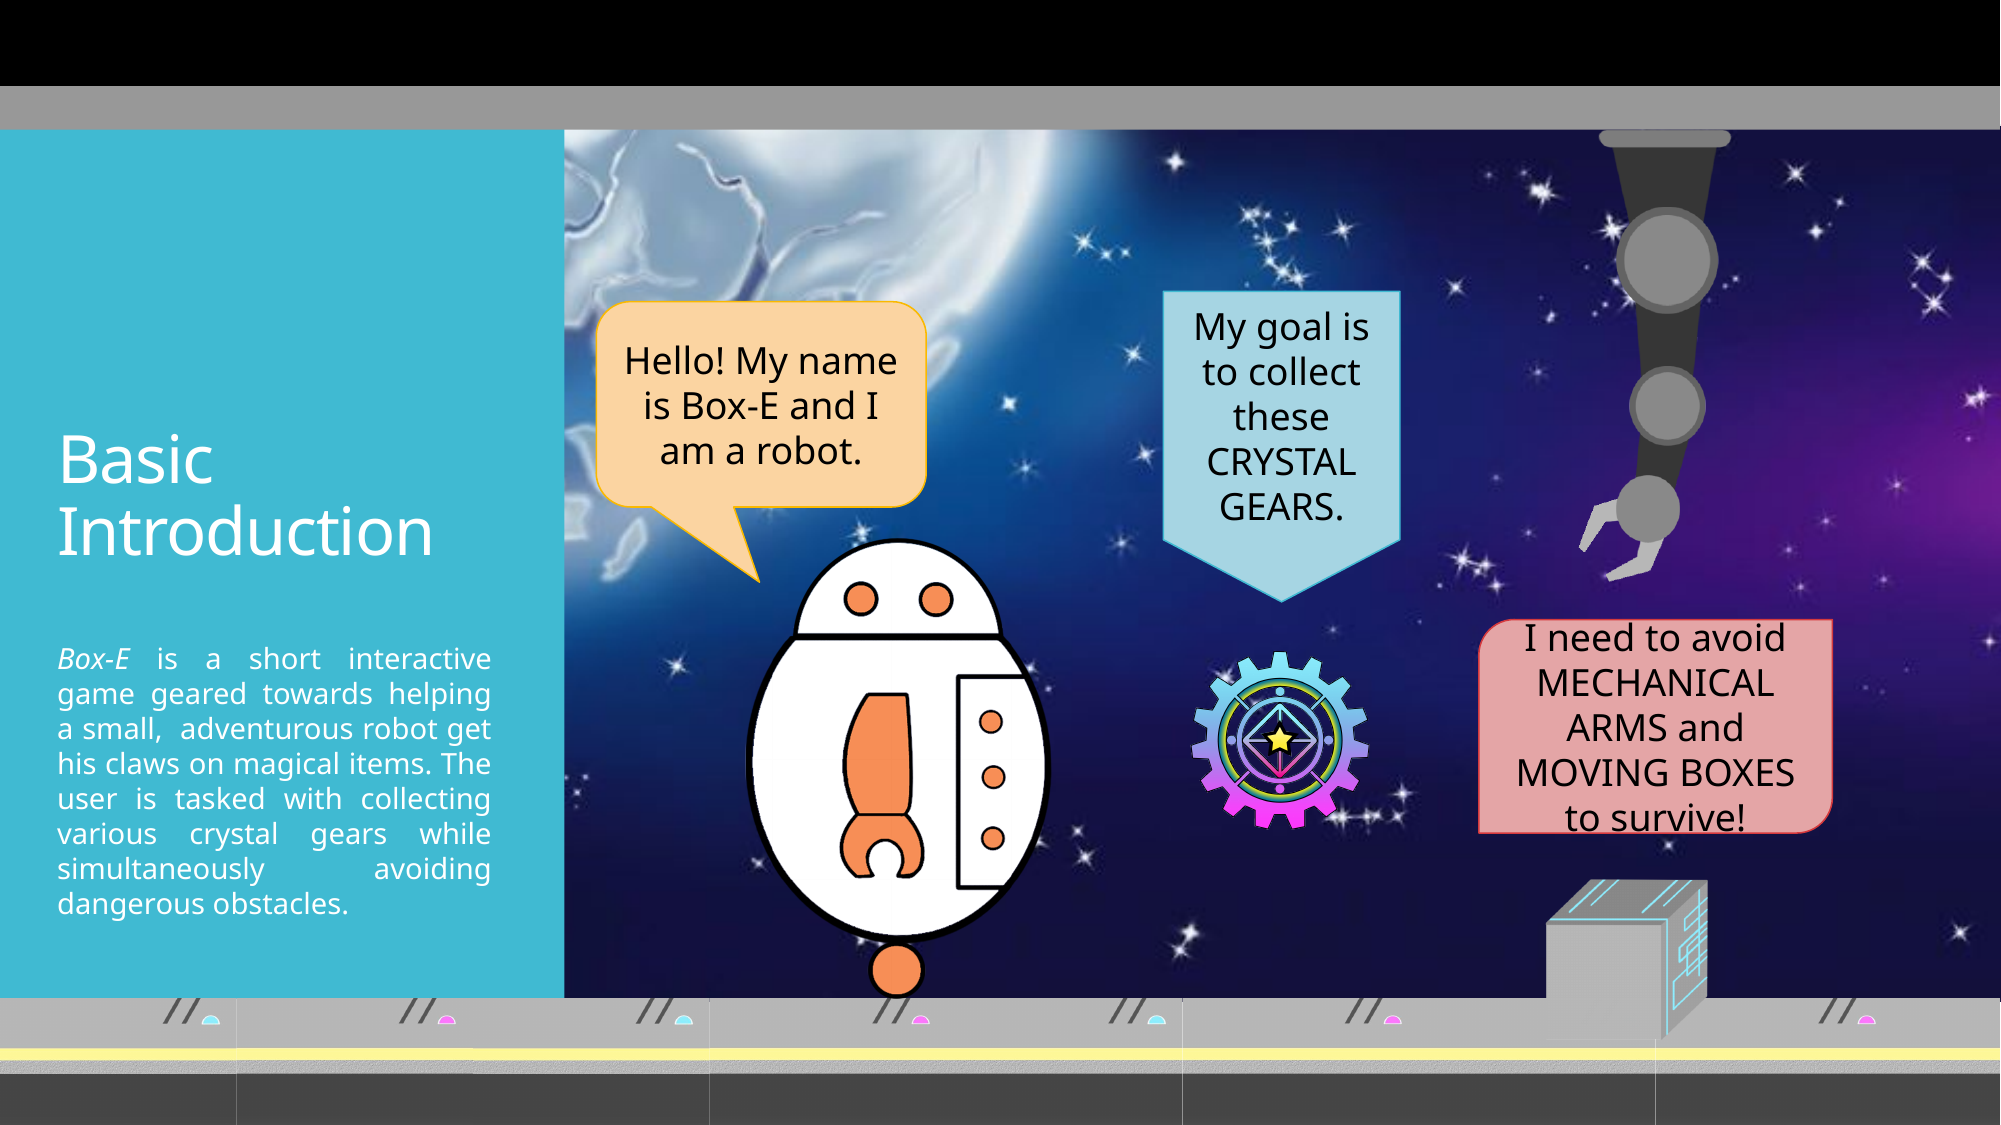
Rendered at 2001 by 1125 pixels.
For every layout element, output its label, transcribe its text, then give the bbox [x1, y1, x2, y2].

title Basic Introduction [41, 187, 507, 573]
text_box [0, 86, 2000, 130]
text_box [0, 0, 2000, 86]
picture [0, 114, 2001, 1125]
list Box-E is a short interactive game geared towards helping a small, adventurous robot get his claws on magical items. The user is tasked with collecting various crystal gears while simultaneously avoiding dangerous obstacles. [41, 573, 507, 955]
